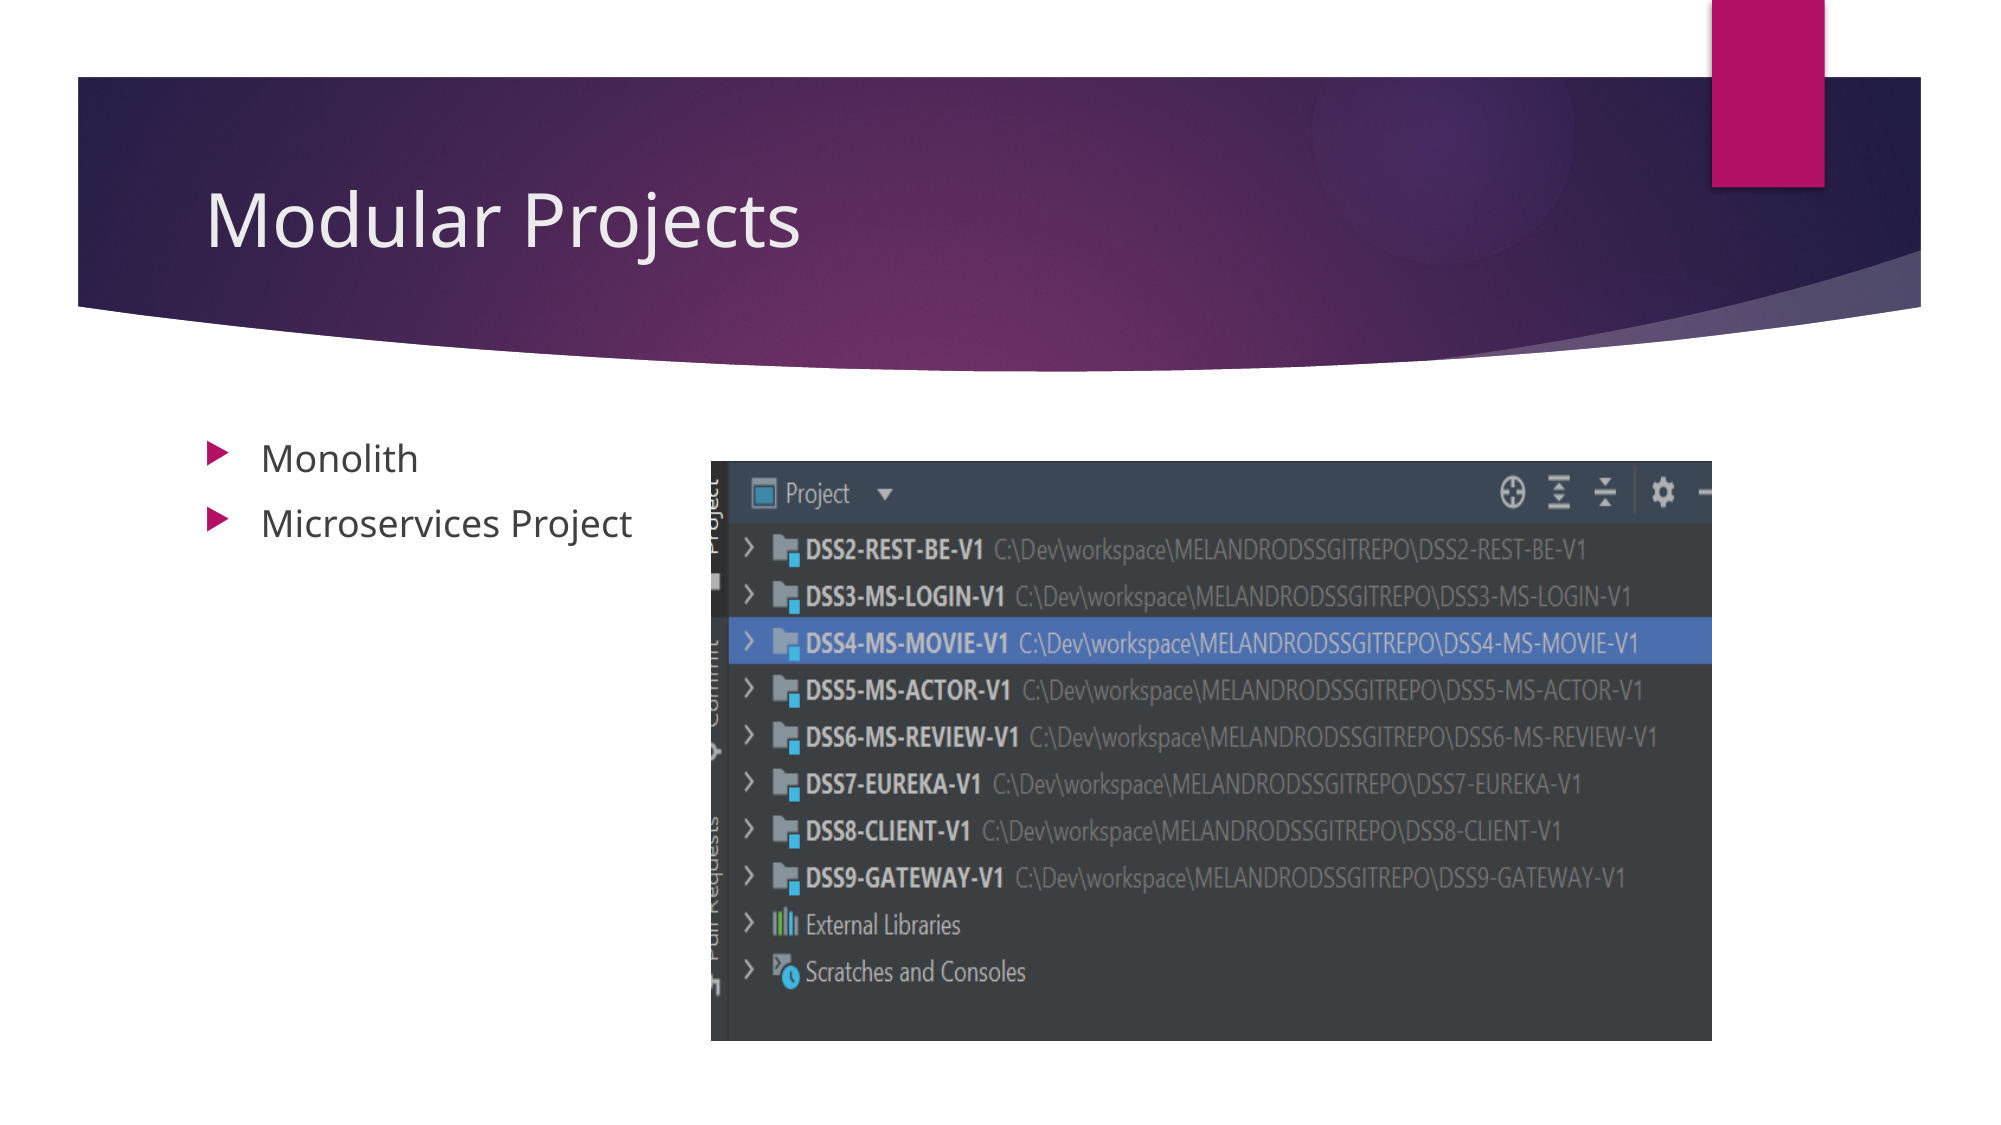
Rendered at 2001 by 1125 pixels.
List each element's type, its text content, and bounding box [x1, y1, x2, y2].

picture [711, 460, 1713, 1041]
title Modular Projects [189, 159, 1627, 276]
list Monolith Microservices Project [189, 427, 1638, 988]
